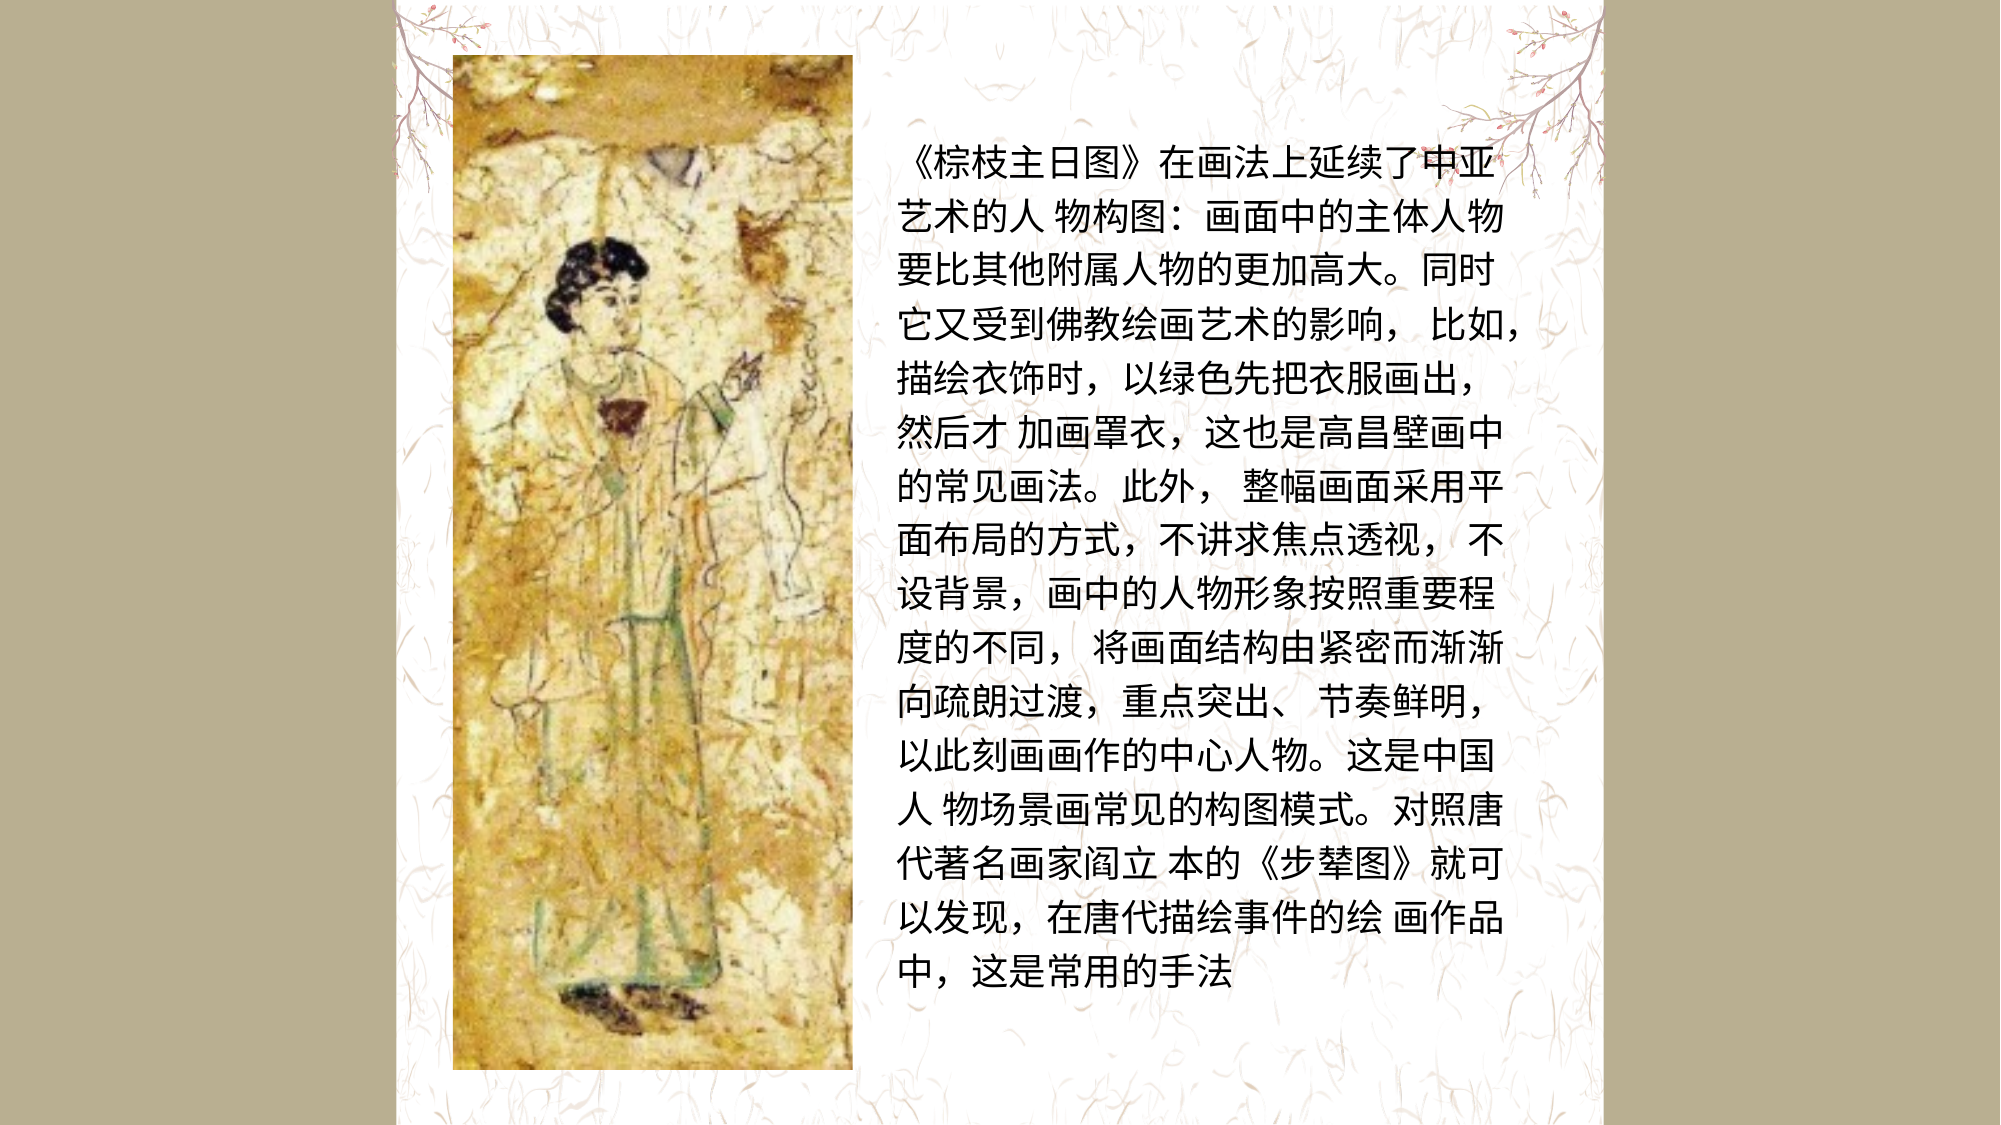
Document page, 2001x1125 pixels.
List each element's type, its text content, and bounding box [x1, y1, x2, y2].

text_box 《棕枝主日图》在画法上延续了中亚艺术的人 物构图：画面中的主体人物要比其他附属人物的更加高大。同时它又受到佛教绘画艺术的影响， 比如，描绘衣饰时，以绿色先把衣服画出，然后才 加画罩衣，这也是高昌壁画中的常见画法。此外， 整幅画面采用平面布局的方式，不讲求焦点透视， 不设背景，画中的人物形象按照重要程度的不同， 将画面结构由紧密而渐渐向疏朗过渡，重点突出、 节奏鲜明，以此刻画画作的中心人物。这是中国人 物场景画常见的构图模式。对照唐代著名画家阎立 本的《步辇图》就可以发现，在唐代描绘事件的绘 画作品中，这是常用的手法 [881, 122, 1535, 1001]
picture [394, 0, 1604, 1125]
